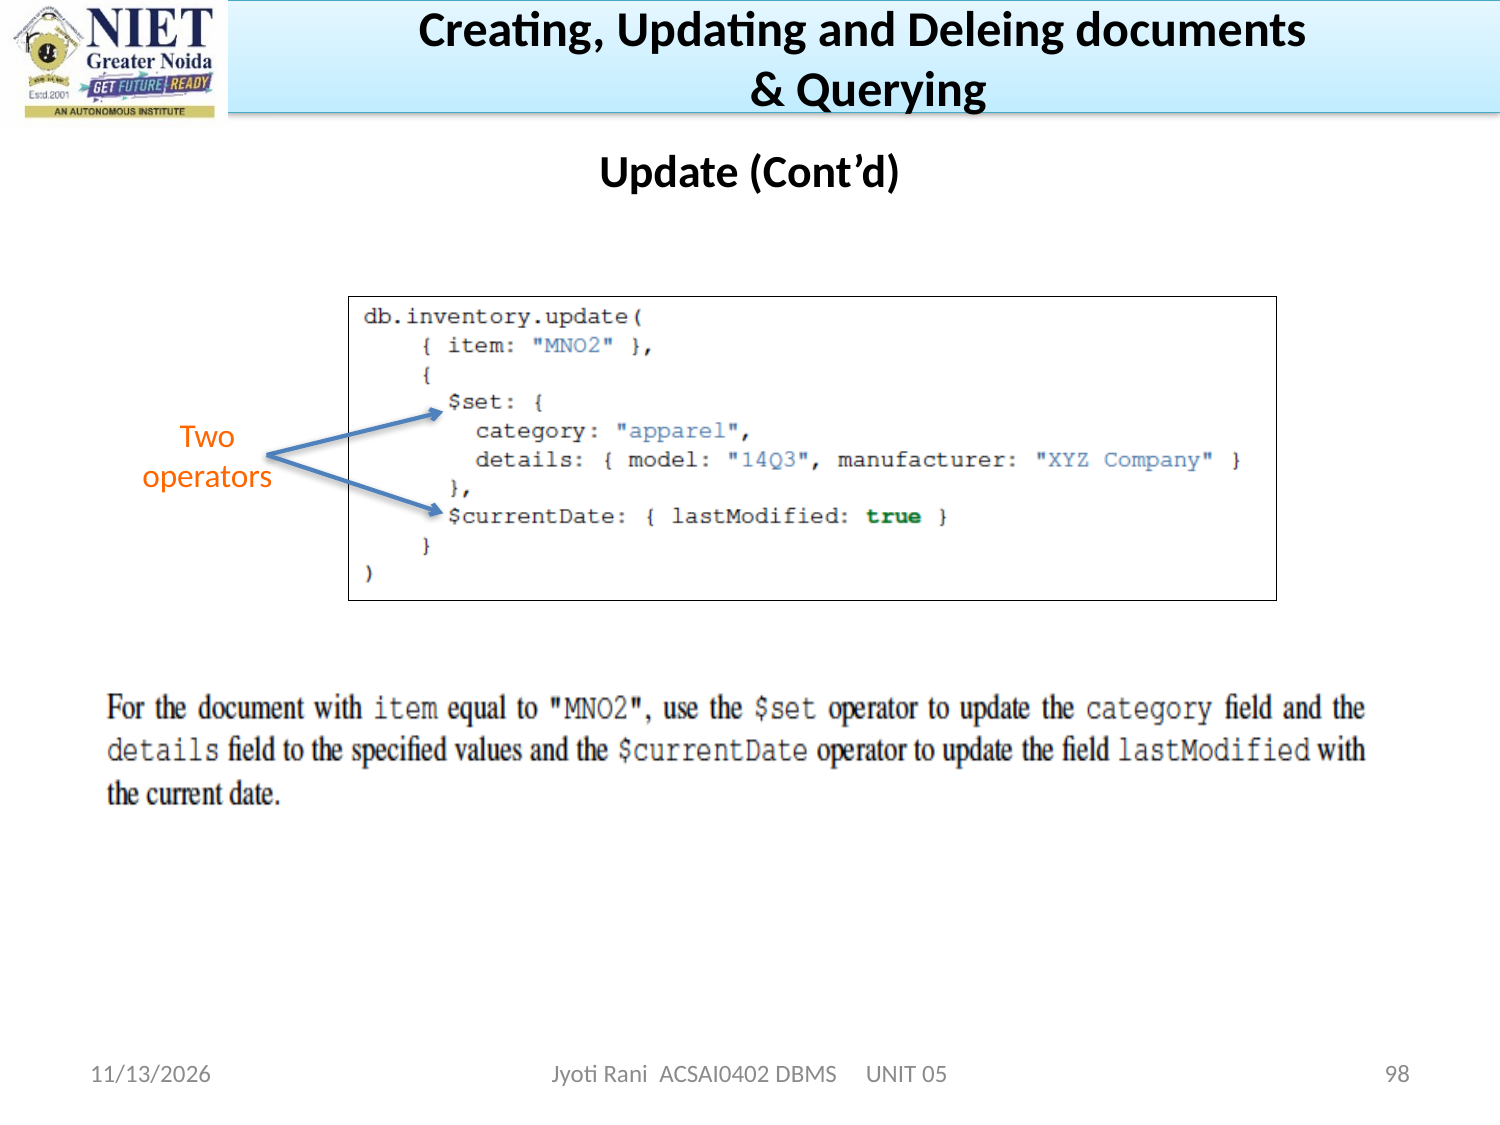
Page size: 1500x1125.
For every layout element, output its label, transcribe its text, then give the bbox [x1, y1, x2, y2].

text_box Creating, Updating and Deleing documents & Querying [231, 0, 1500, 113]
picture [0, 0, 228, 130]
picture [348, 295, 1277, 601]
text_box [266, 411, 444, 454]
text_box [266, 454, 444, 514]
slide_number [75, 1042, 425, 1103]
text_box Two operators [118, 406, 297, 502]
title Update (Cont’d) [75, 120, 1425, 263]
slide_number 98 [1074, 1042, 1425, 1103]
picture [99, 671, 1386, 824]
footer Jyoti Rani ACSAI0402 DBMS UNIT 05 [512, 1042, 988, 1103]
